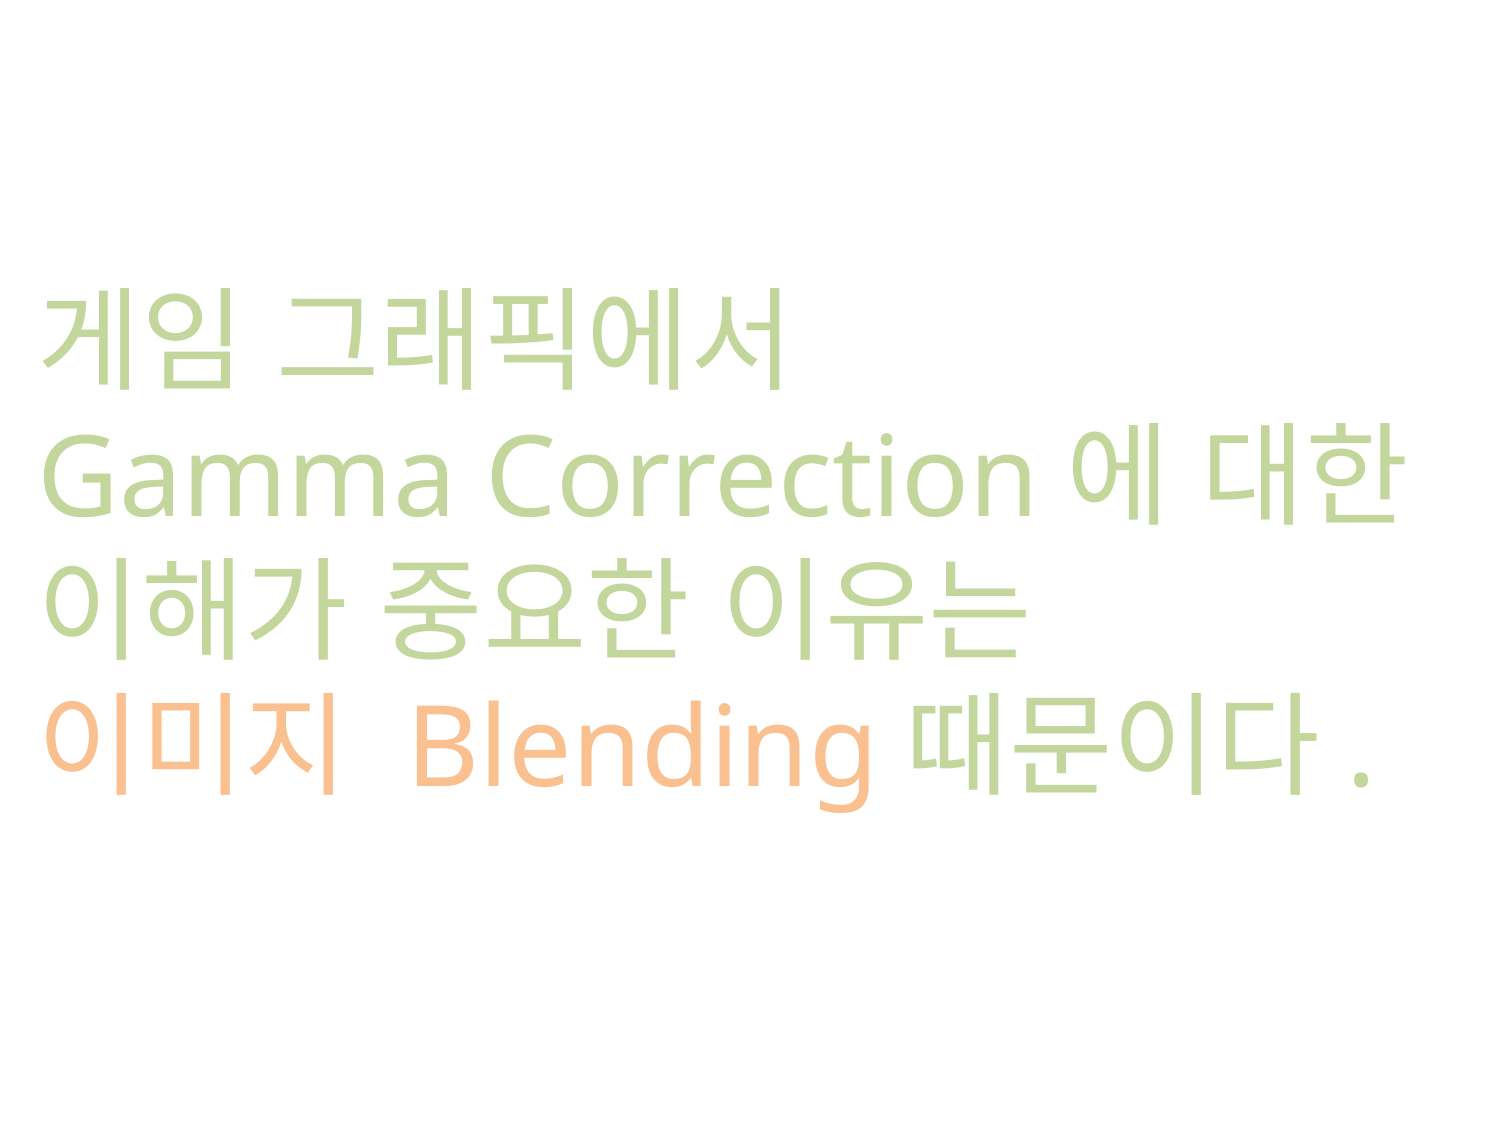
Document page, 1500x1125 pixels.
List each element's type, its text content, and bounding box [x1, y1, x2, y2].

text_box 게임 그래픽에서 Gamma Correction에 대한 이해가 중요한 이유는 이미지 Blending때문이다. [22, 261, 1455, 817]
